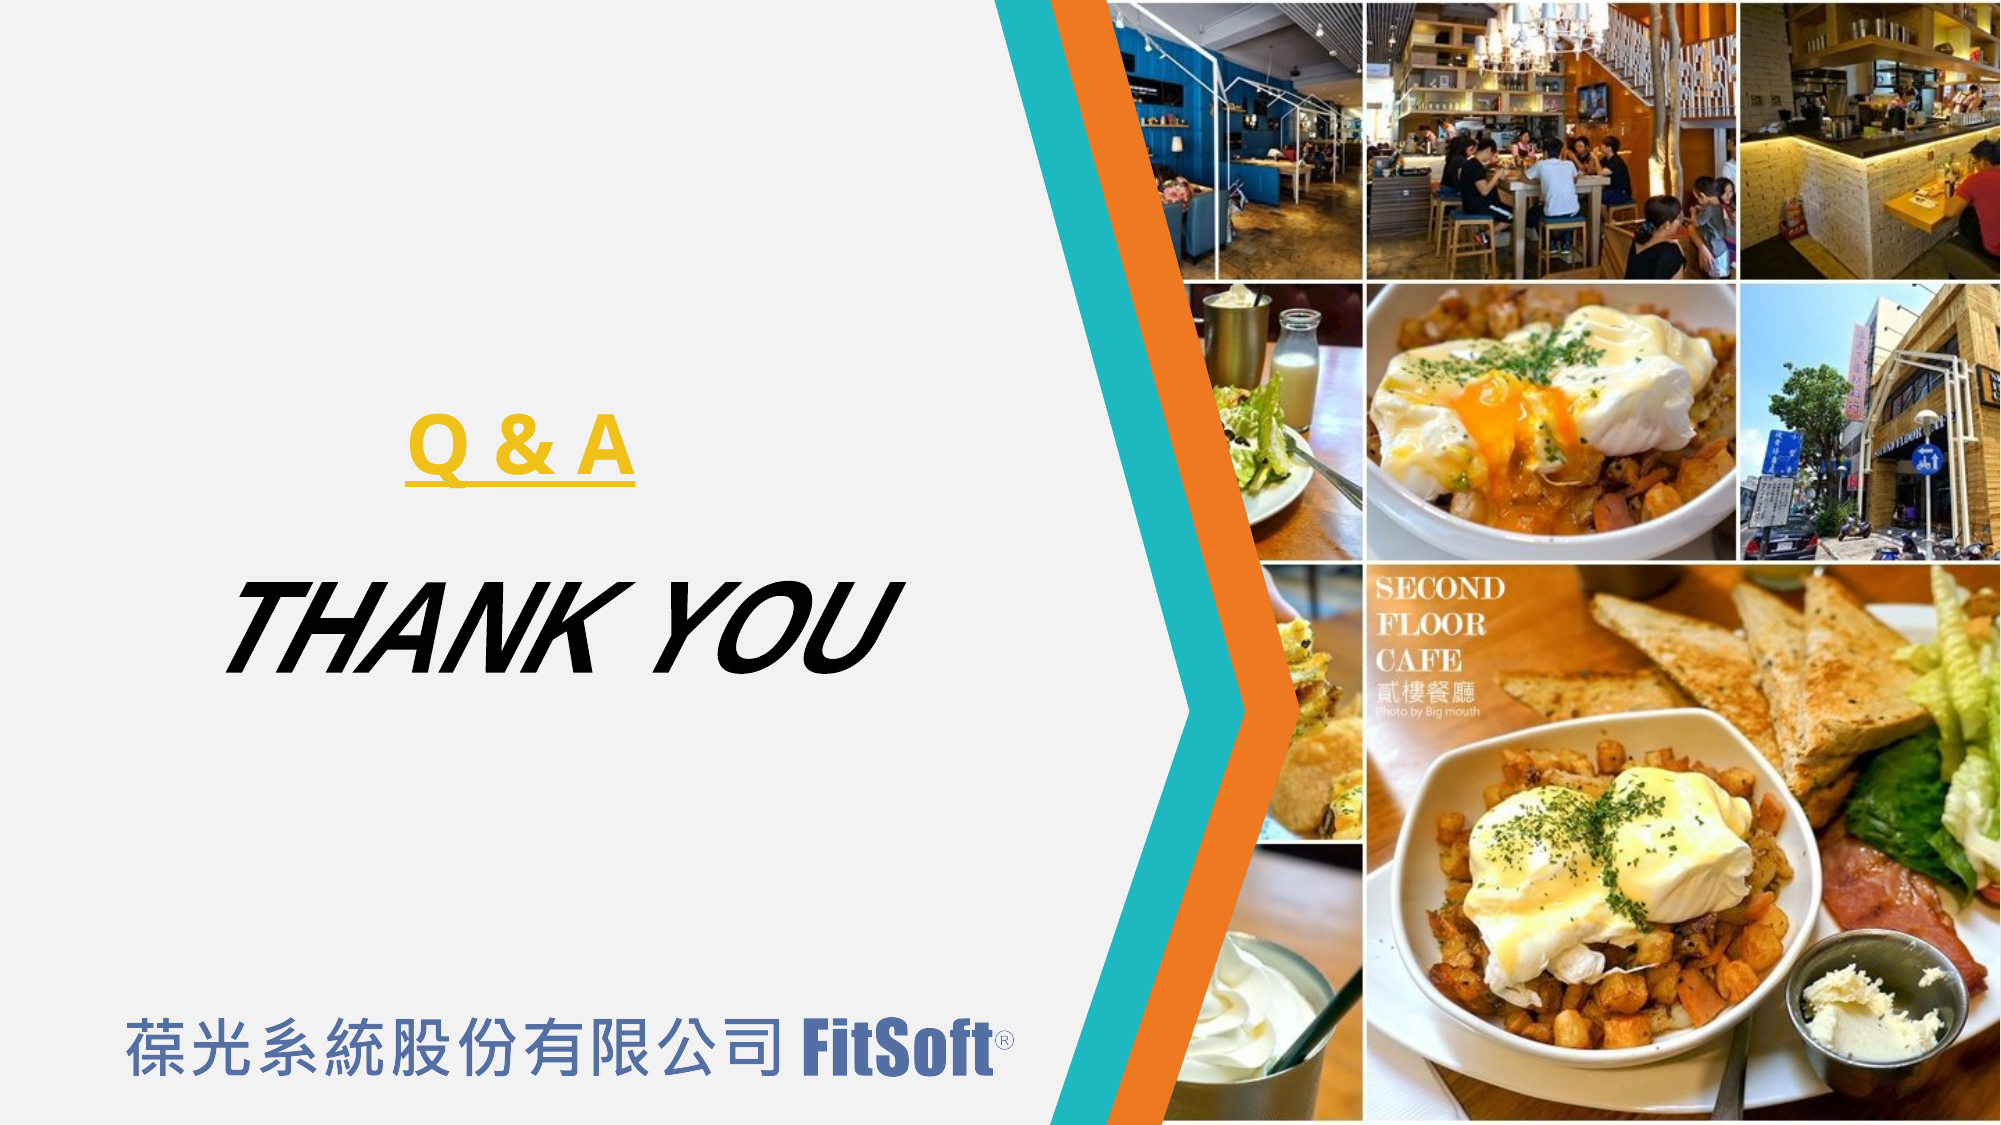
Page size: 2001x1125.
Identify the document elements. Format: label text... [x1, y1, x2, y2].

picture [1106, 0, 2000, 1125]
picture [126, 1017, 1014, 1077]
title Q & A [390, 193, 1017, 503]
